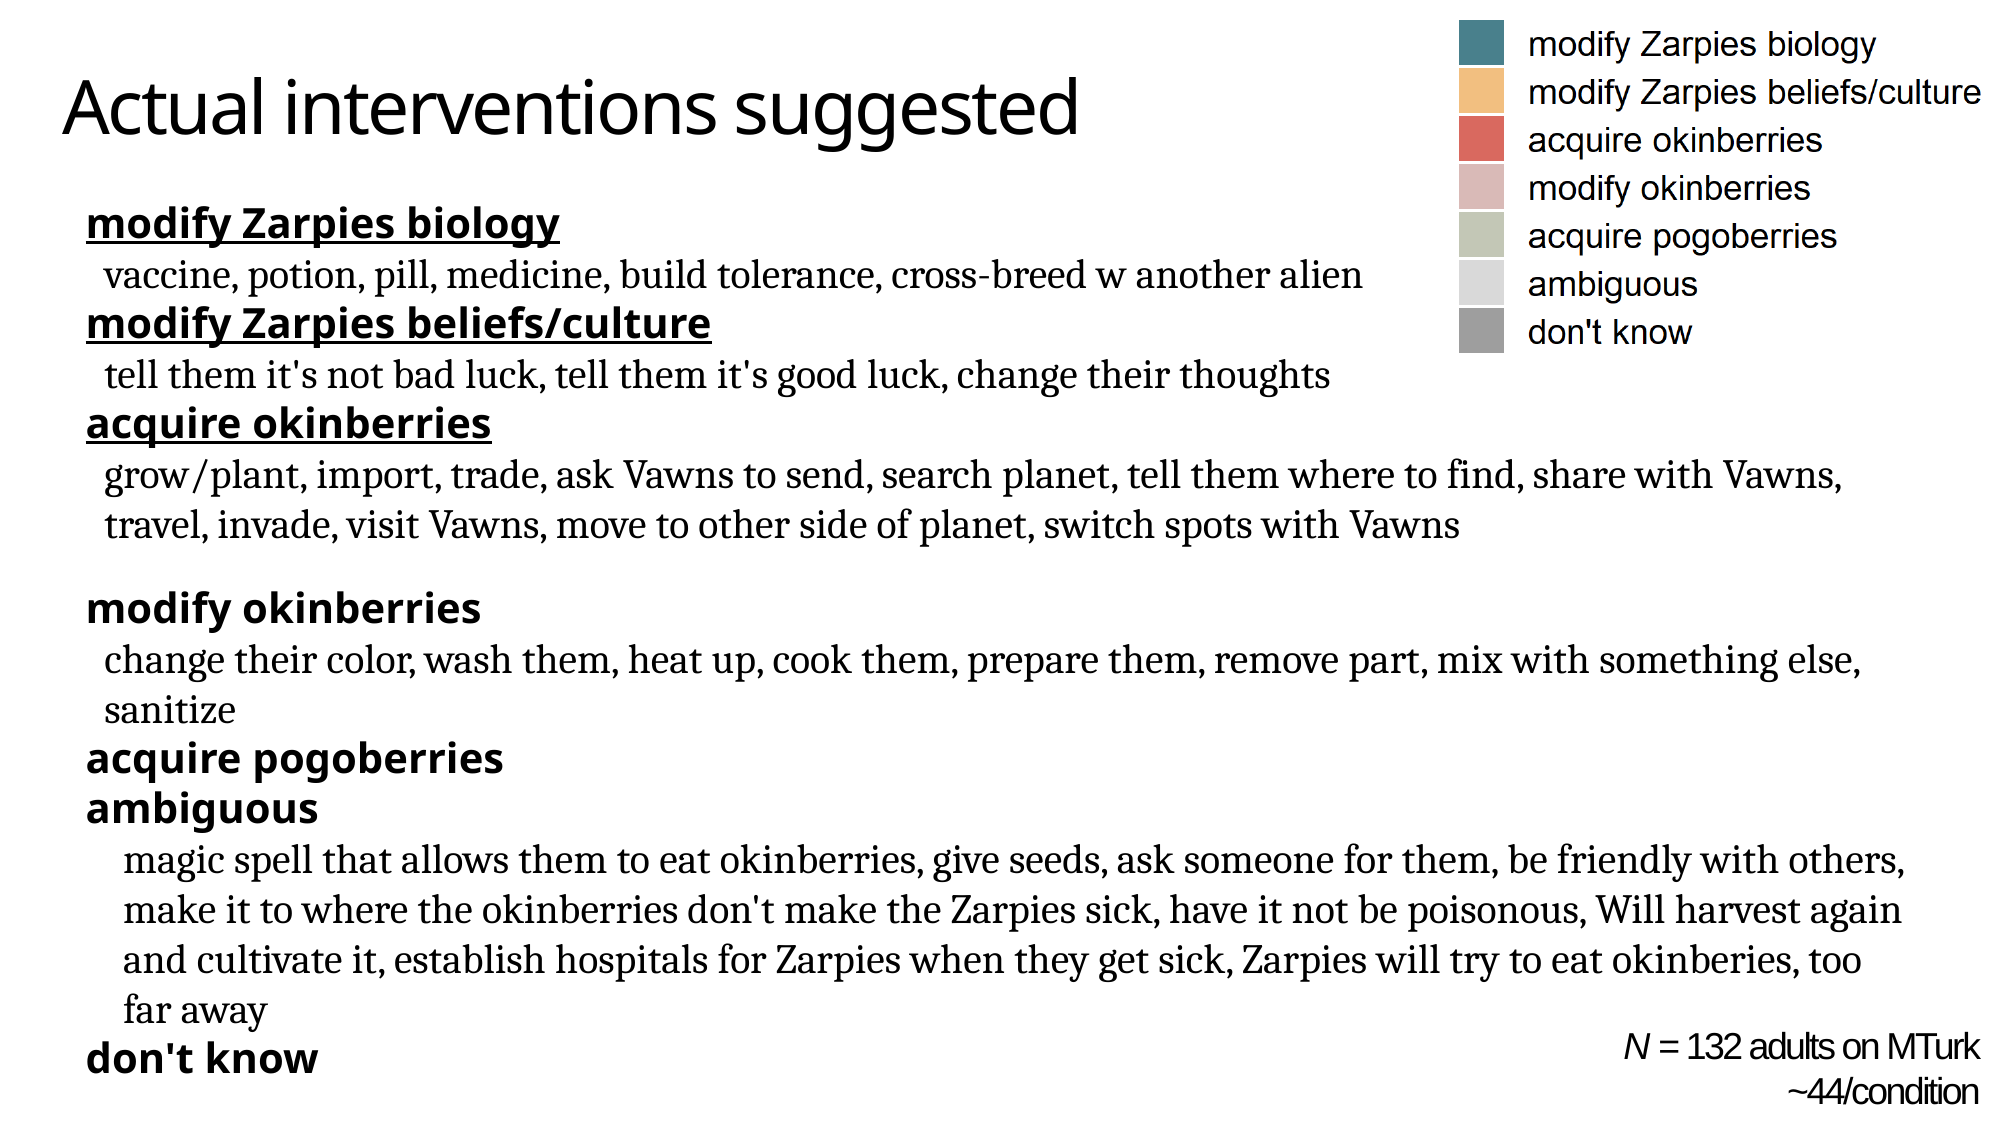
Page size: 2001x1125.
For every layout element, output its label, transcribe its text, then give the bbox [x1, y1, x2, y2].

text_box Actual interventions suggested [47, 0, 2000, 209]
text_box modify Zarpies biology vaccine, potion, pill, medicine, build tolerance, cross-breed w another alien modify Zarpies beliefs/culture tell them it's not bad luck, tell them it's good luck, change their thoughts acquire okinberries grow/plant, import, trade, ask Vawns to send, search planet, tell them where to find, share with Vawns, travel, invade, visit Vawns, move to other side of planet, switch spots with Vawns modify okinberries change their color, wash them, heat up, cook them, prepare them, remove part, mix with something else, sanitize acquire pogoberries ambiguous magic spell that allows them to eat okinberries, give seeds, ask someone for them, be friendly with others, make it to where the okinberries don't make the Zarpies sick, have it not be poisonous, Will harvest again and cultivate it, establish hospitals for Zarpies when they get sick, Zarpies will try to eat okinberies, too far away don't know [70, 189, 1930, 1090]
text_box N = 132 adults on MTurk ~44/condition [1571, 1014, 1996, 1119]
picture [1448, 5, 1997, 371]
